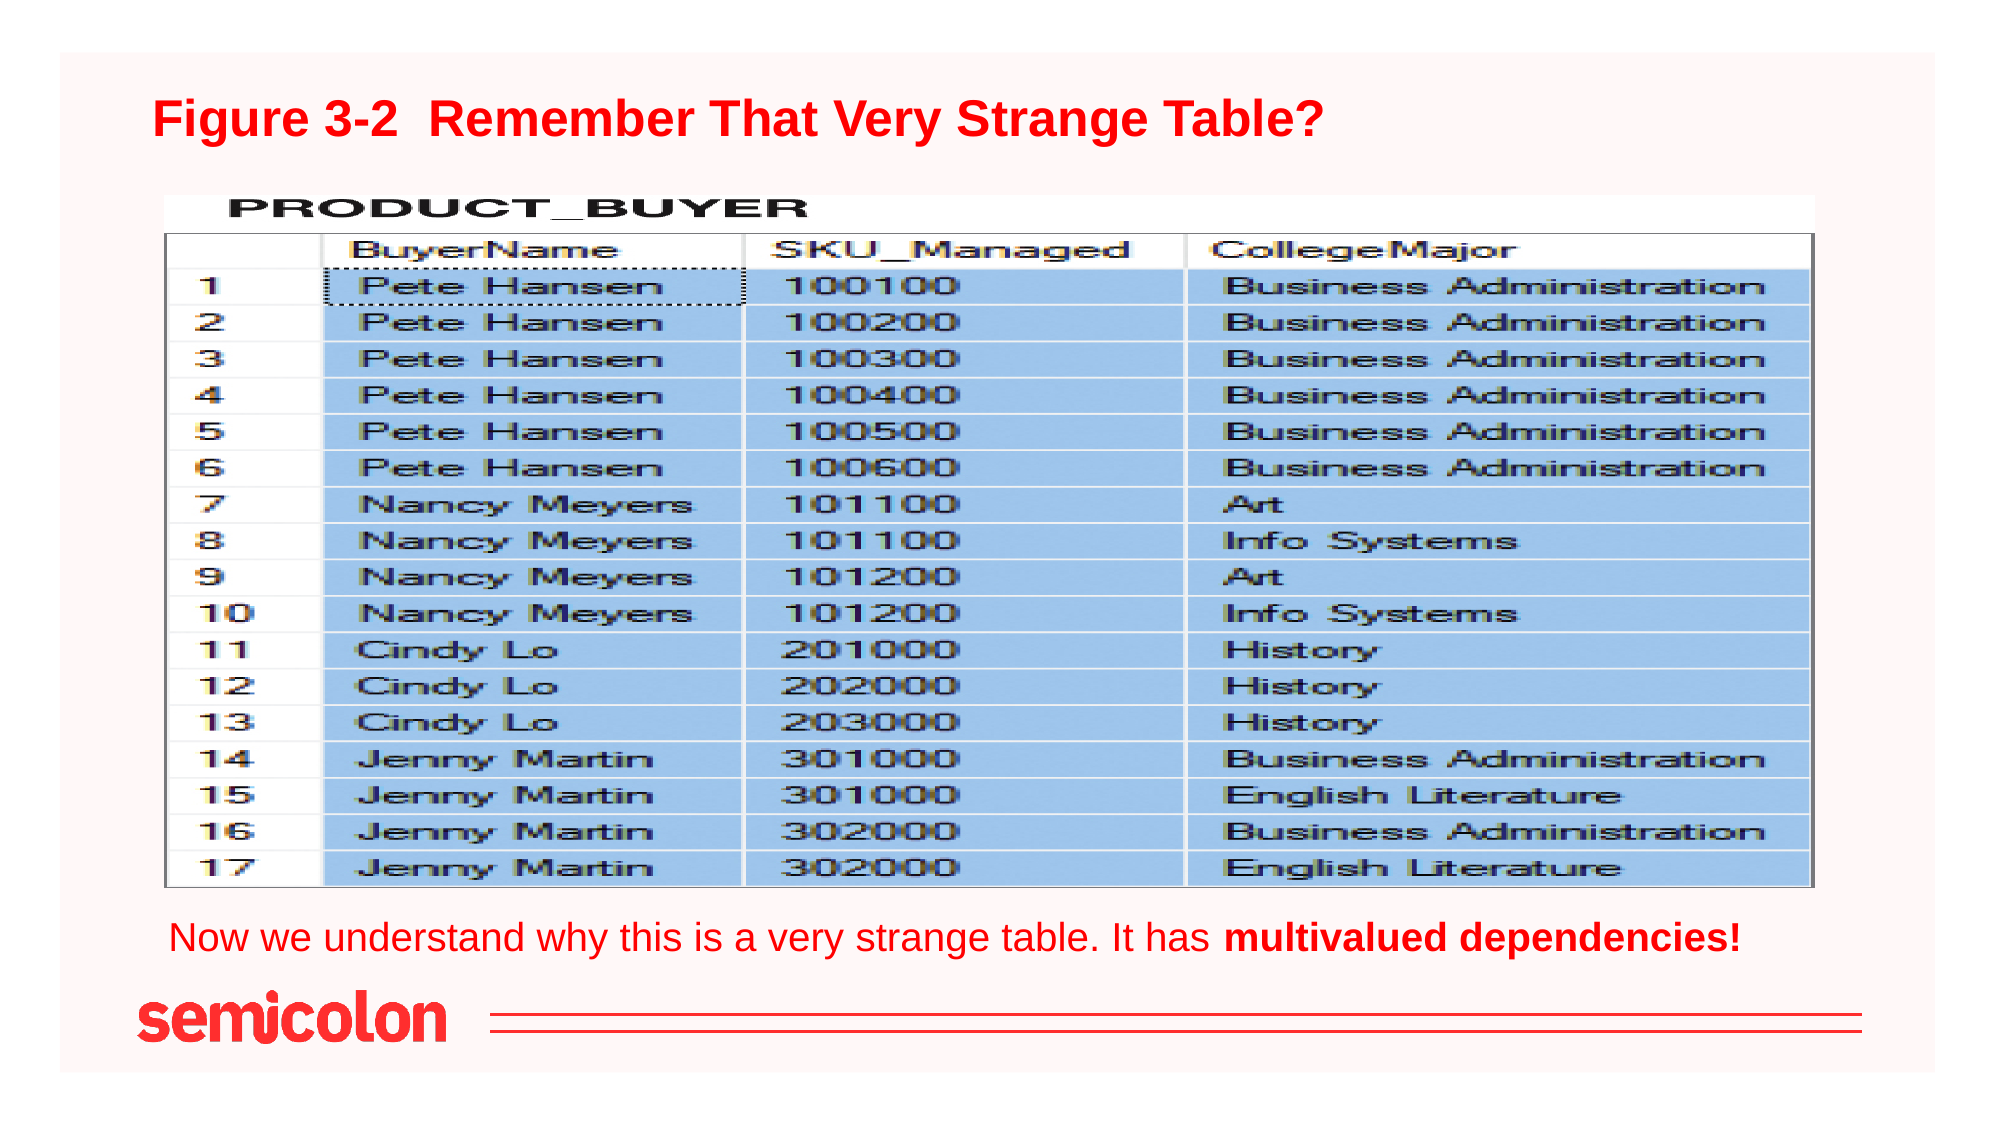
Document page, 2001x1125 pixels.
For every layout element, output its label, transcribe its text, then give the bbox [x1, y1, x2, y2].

picture [164, 194, 1815, 888]
title Figure 3-2 Remember That Very Strange Table? [137, 83, 1863, 156]
picture [137, 990, 446, 1044]
list Now we understand why this is a very strange table. It has multivalued dependencies! [137, 351, 1863, 969]
